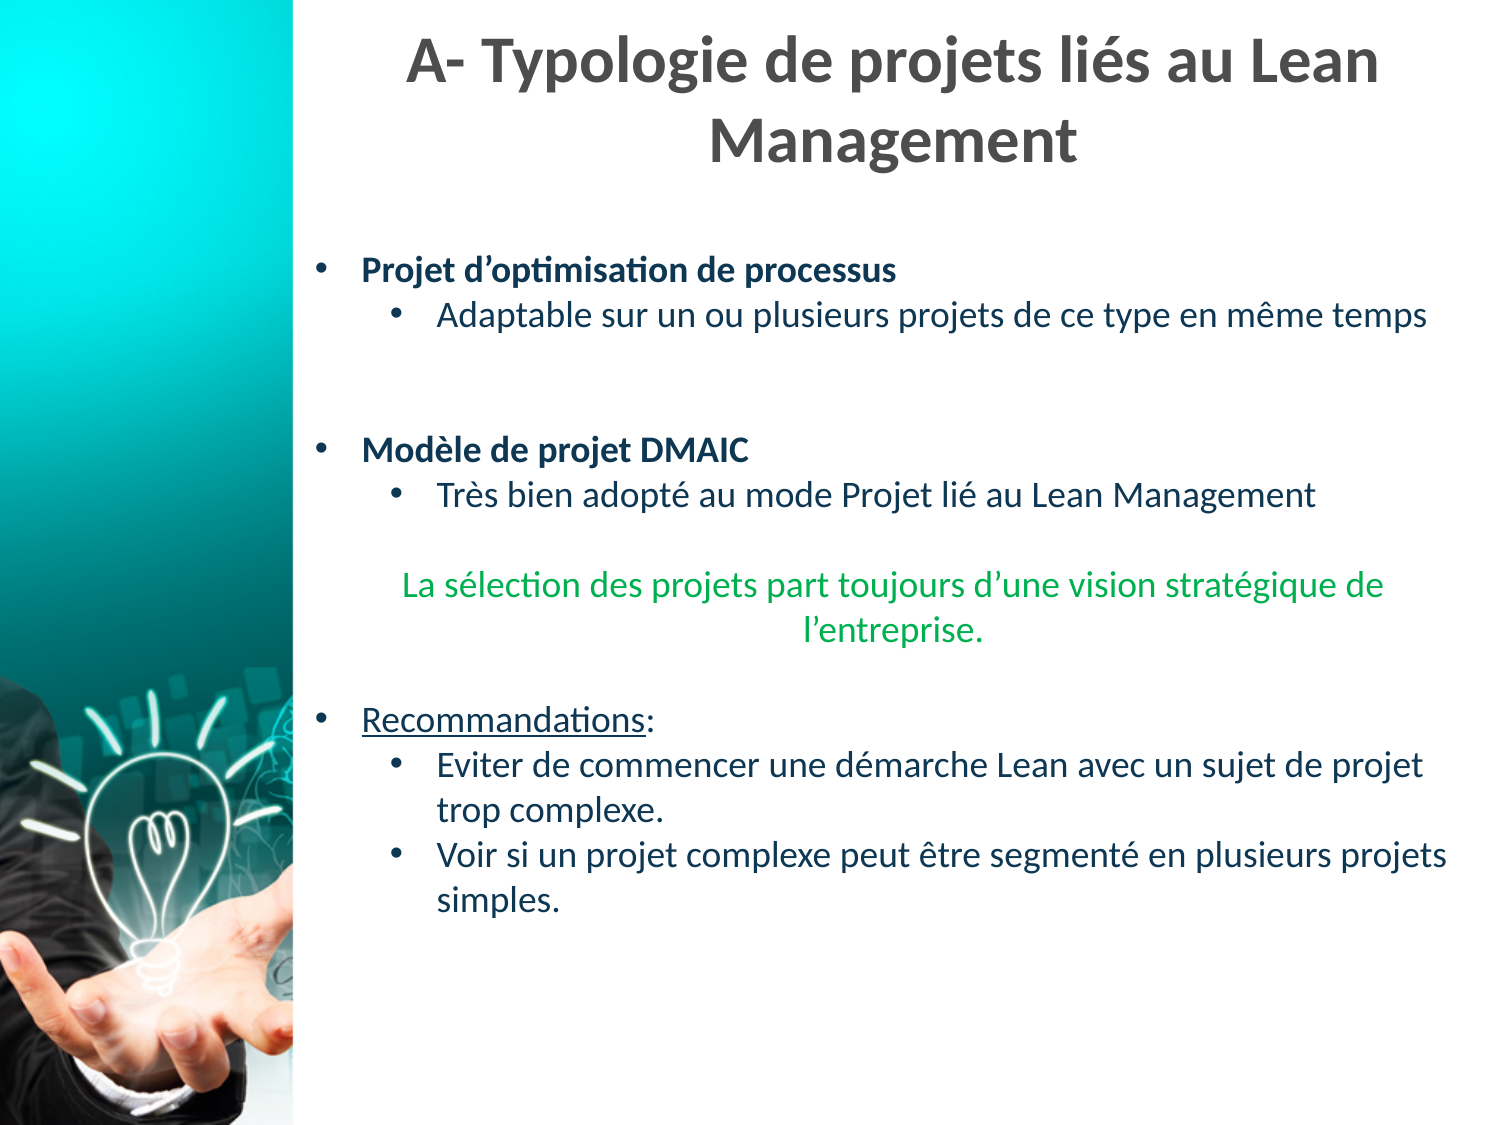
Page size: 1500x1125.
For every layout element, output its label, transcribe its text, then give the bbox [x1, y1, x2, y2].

title A- Typologie de projets liés au Lean Management [300, 37, 1488, 155]
picture [0, 0, 1500, 1125]
text_box Projet d’optimisation de processus Adaptable sur un ou plusieurs projets de ce type en même temps Modèle de projet DMAIC Très bien adopté au mode Projet lié au Lean Management La sélection des projets part toujours d’une vision stratégique de l’entreprise. Recommandations: Eviter de commencer une démarche Lean avec un sujet de projet trop complexe. Voir si un projet complexe peut être segmenté en plusieurs projets simples. [299, 237, 1488, 928]
